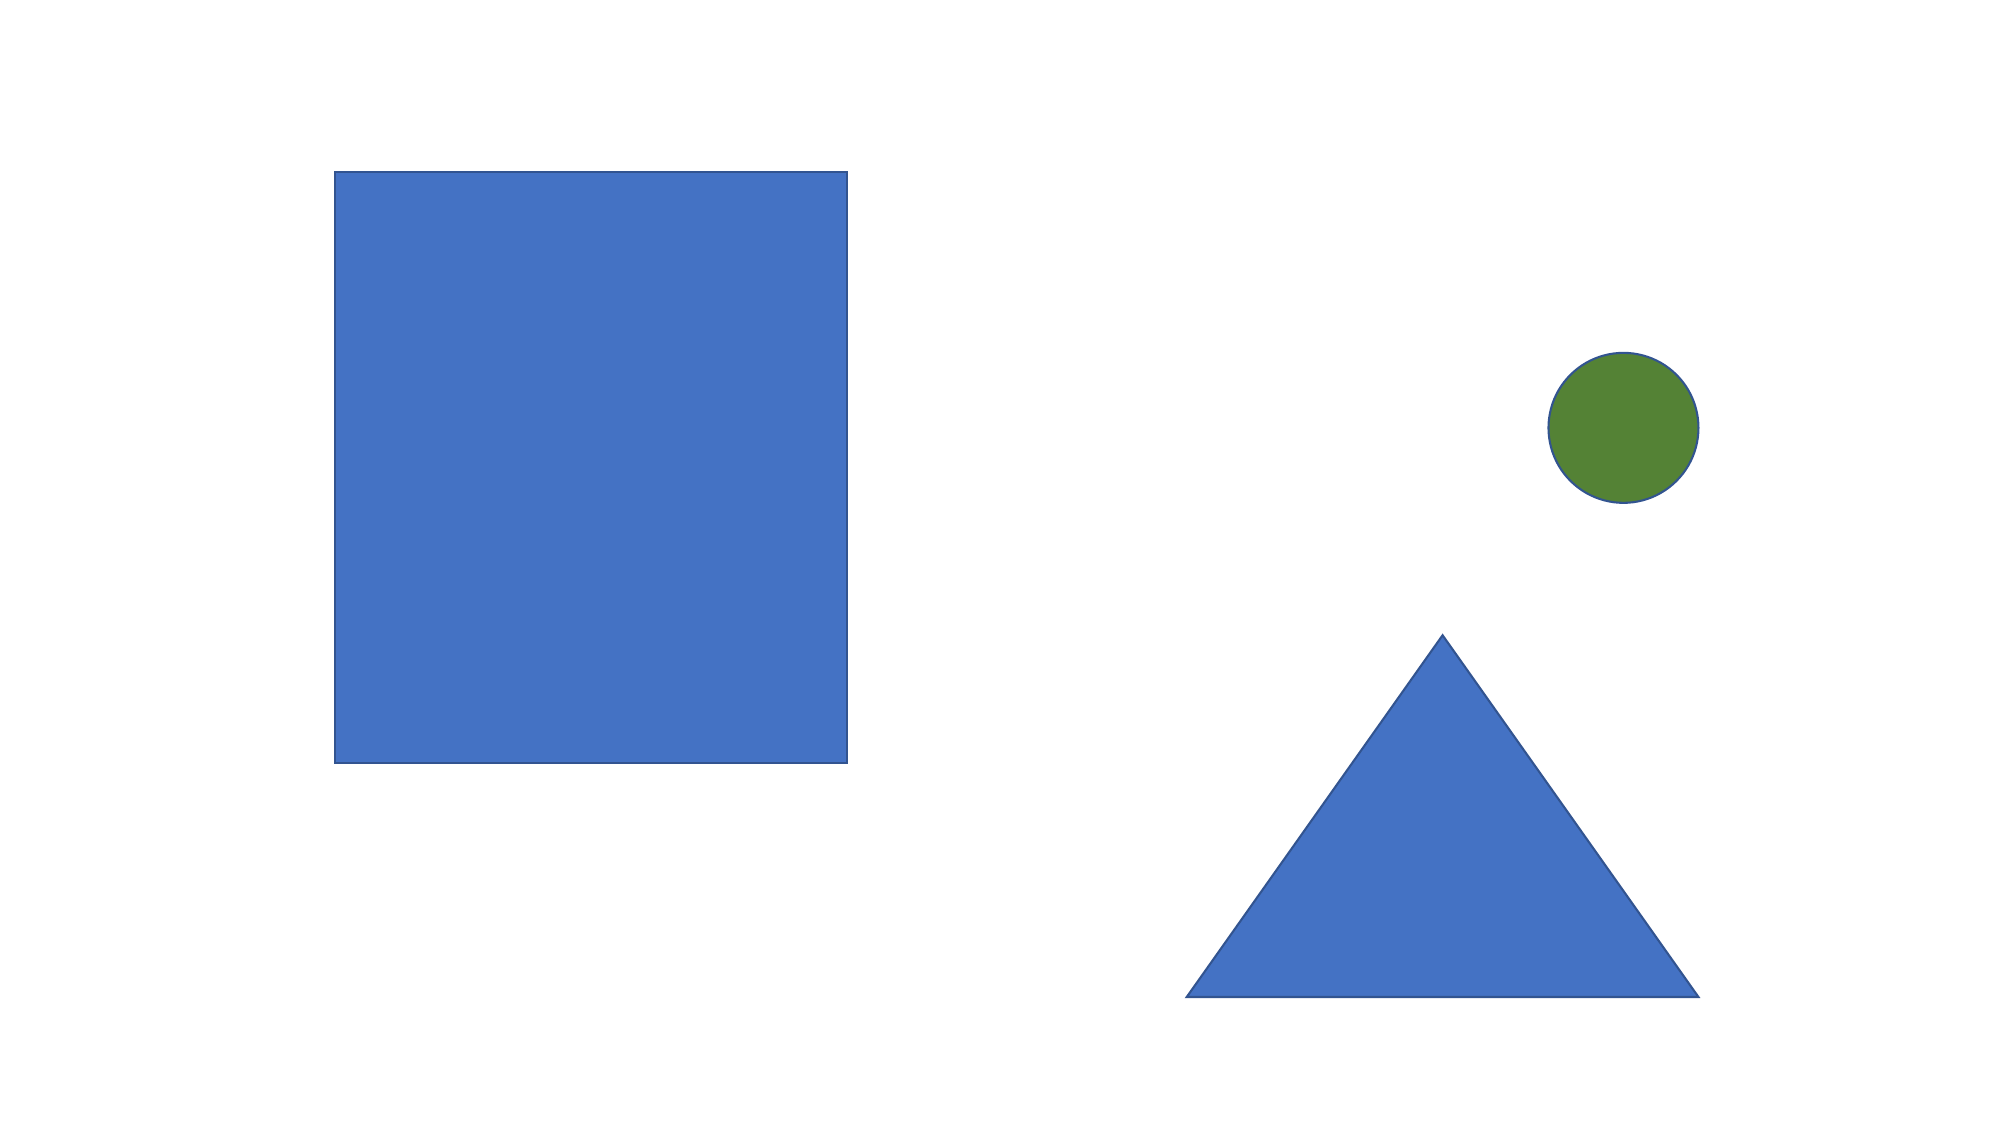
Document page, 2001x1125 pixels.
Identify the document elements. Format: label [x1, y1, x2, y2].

text_box [334, 171, 848, 764]
text_box [1184, 633, 1701, 999]
text_box [1547, 351, 1700, 504]
